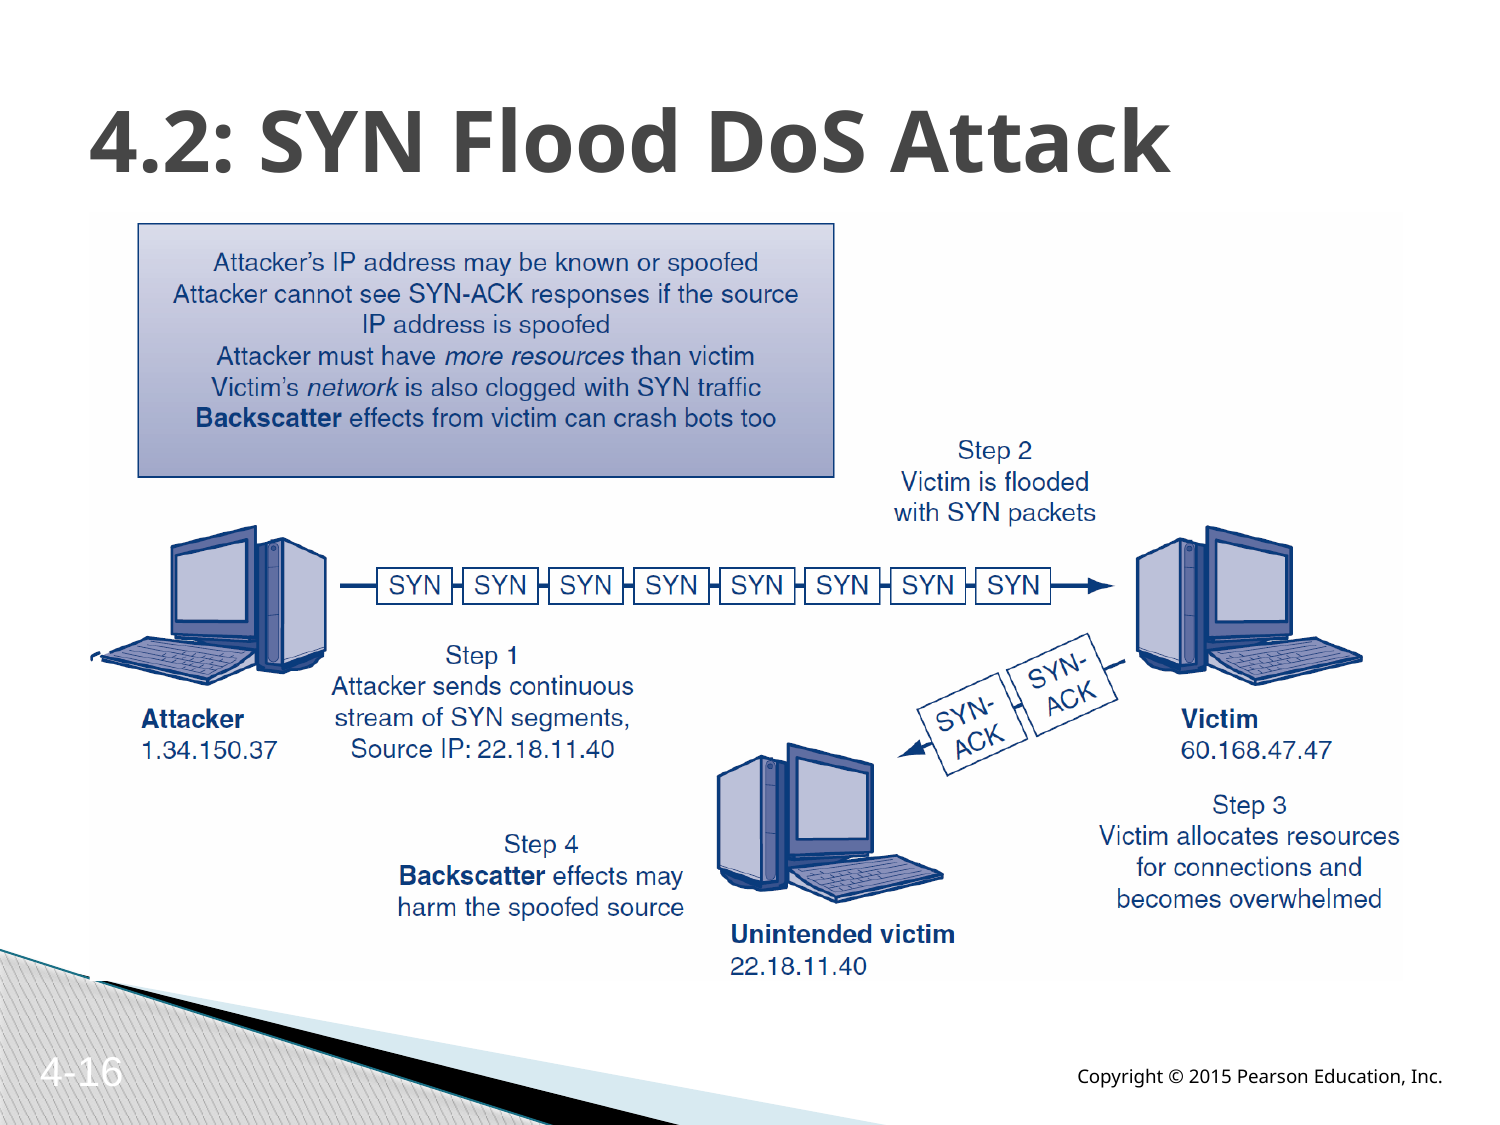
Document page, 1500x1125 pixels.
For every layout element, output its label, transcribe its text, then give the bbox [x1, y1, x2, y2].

slide_number 4-16 [24, 1037, 175, 1100]
title 4.2: SYN Flood DoS Attack [75, 45, 1425, 233]
picture [89, 212, 1403, 982]
